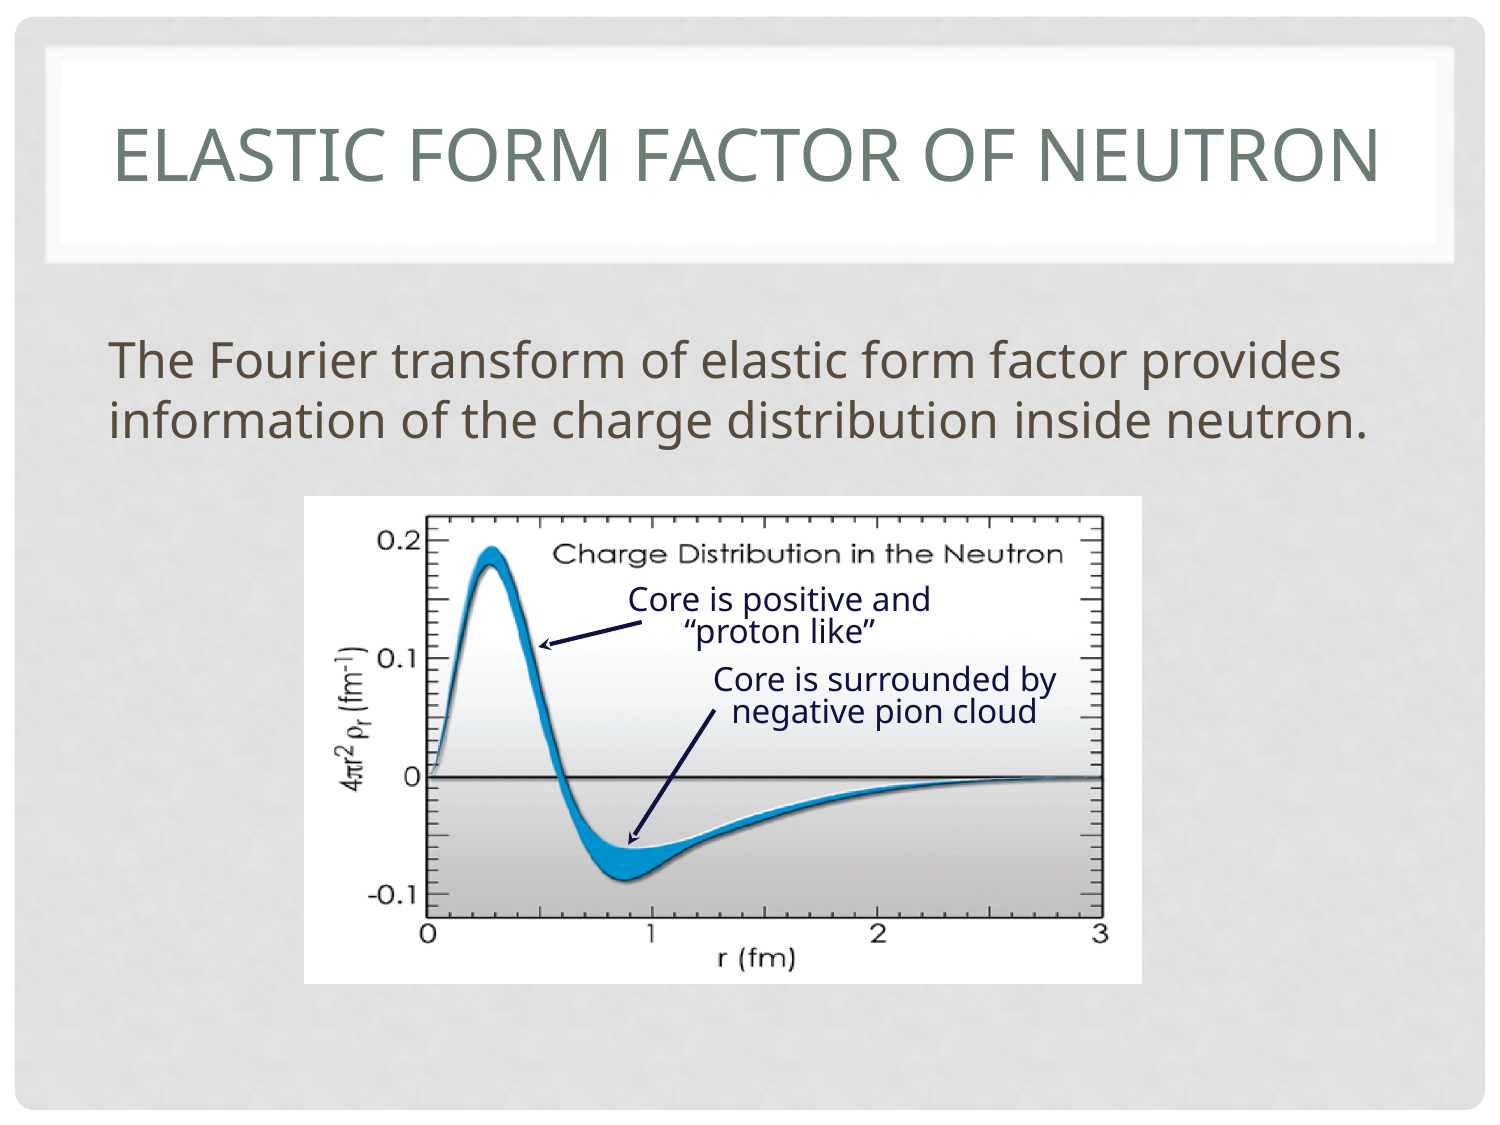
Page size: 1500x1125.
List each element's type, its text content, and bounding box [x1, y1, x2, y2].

title Elastic form factor of neutron [69, 66, 1425, 238]
list The Fourier transform of elastic form factor provides information of the charge distribution inside neutron. [75, 320, 1425, 1005]
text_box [303, 496, 1142, 985]
